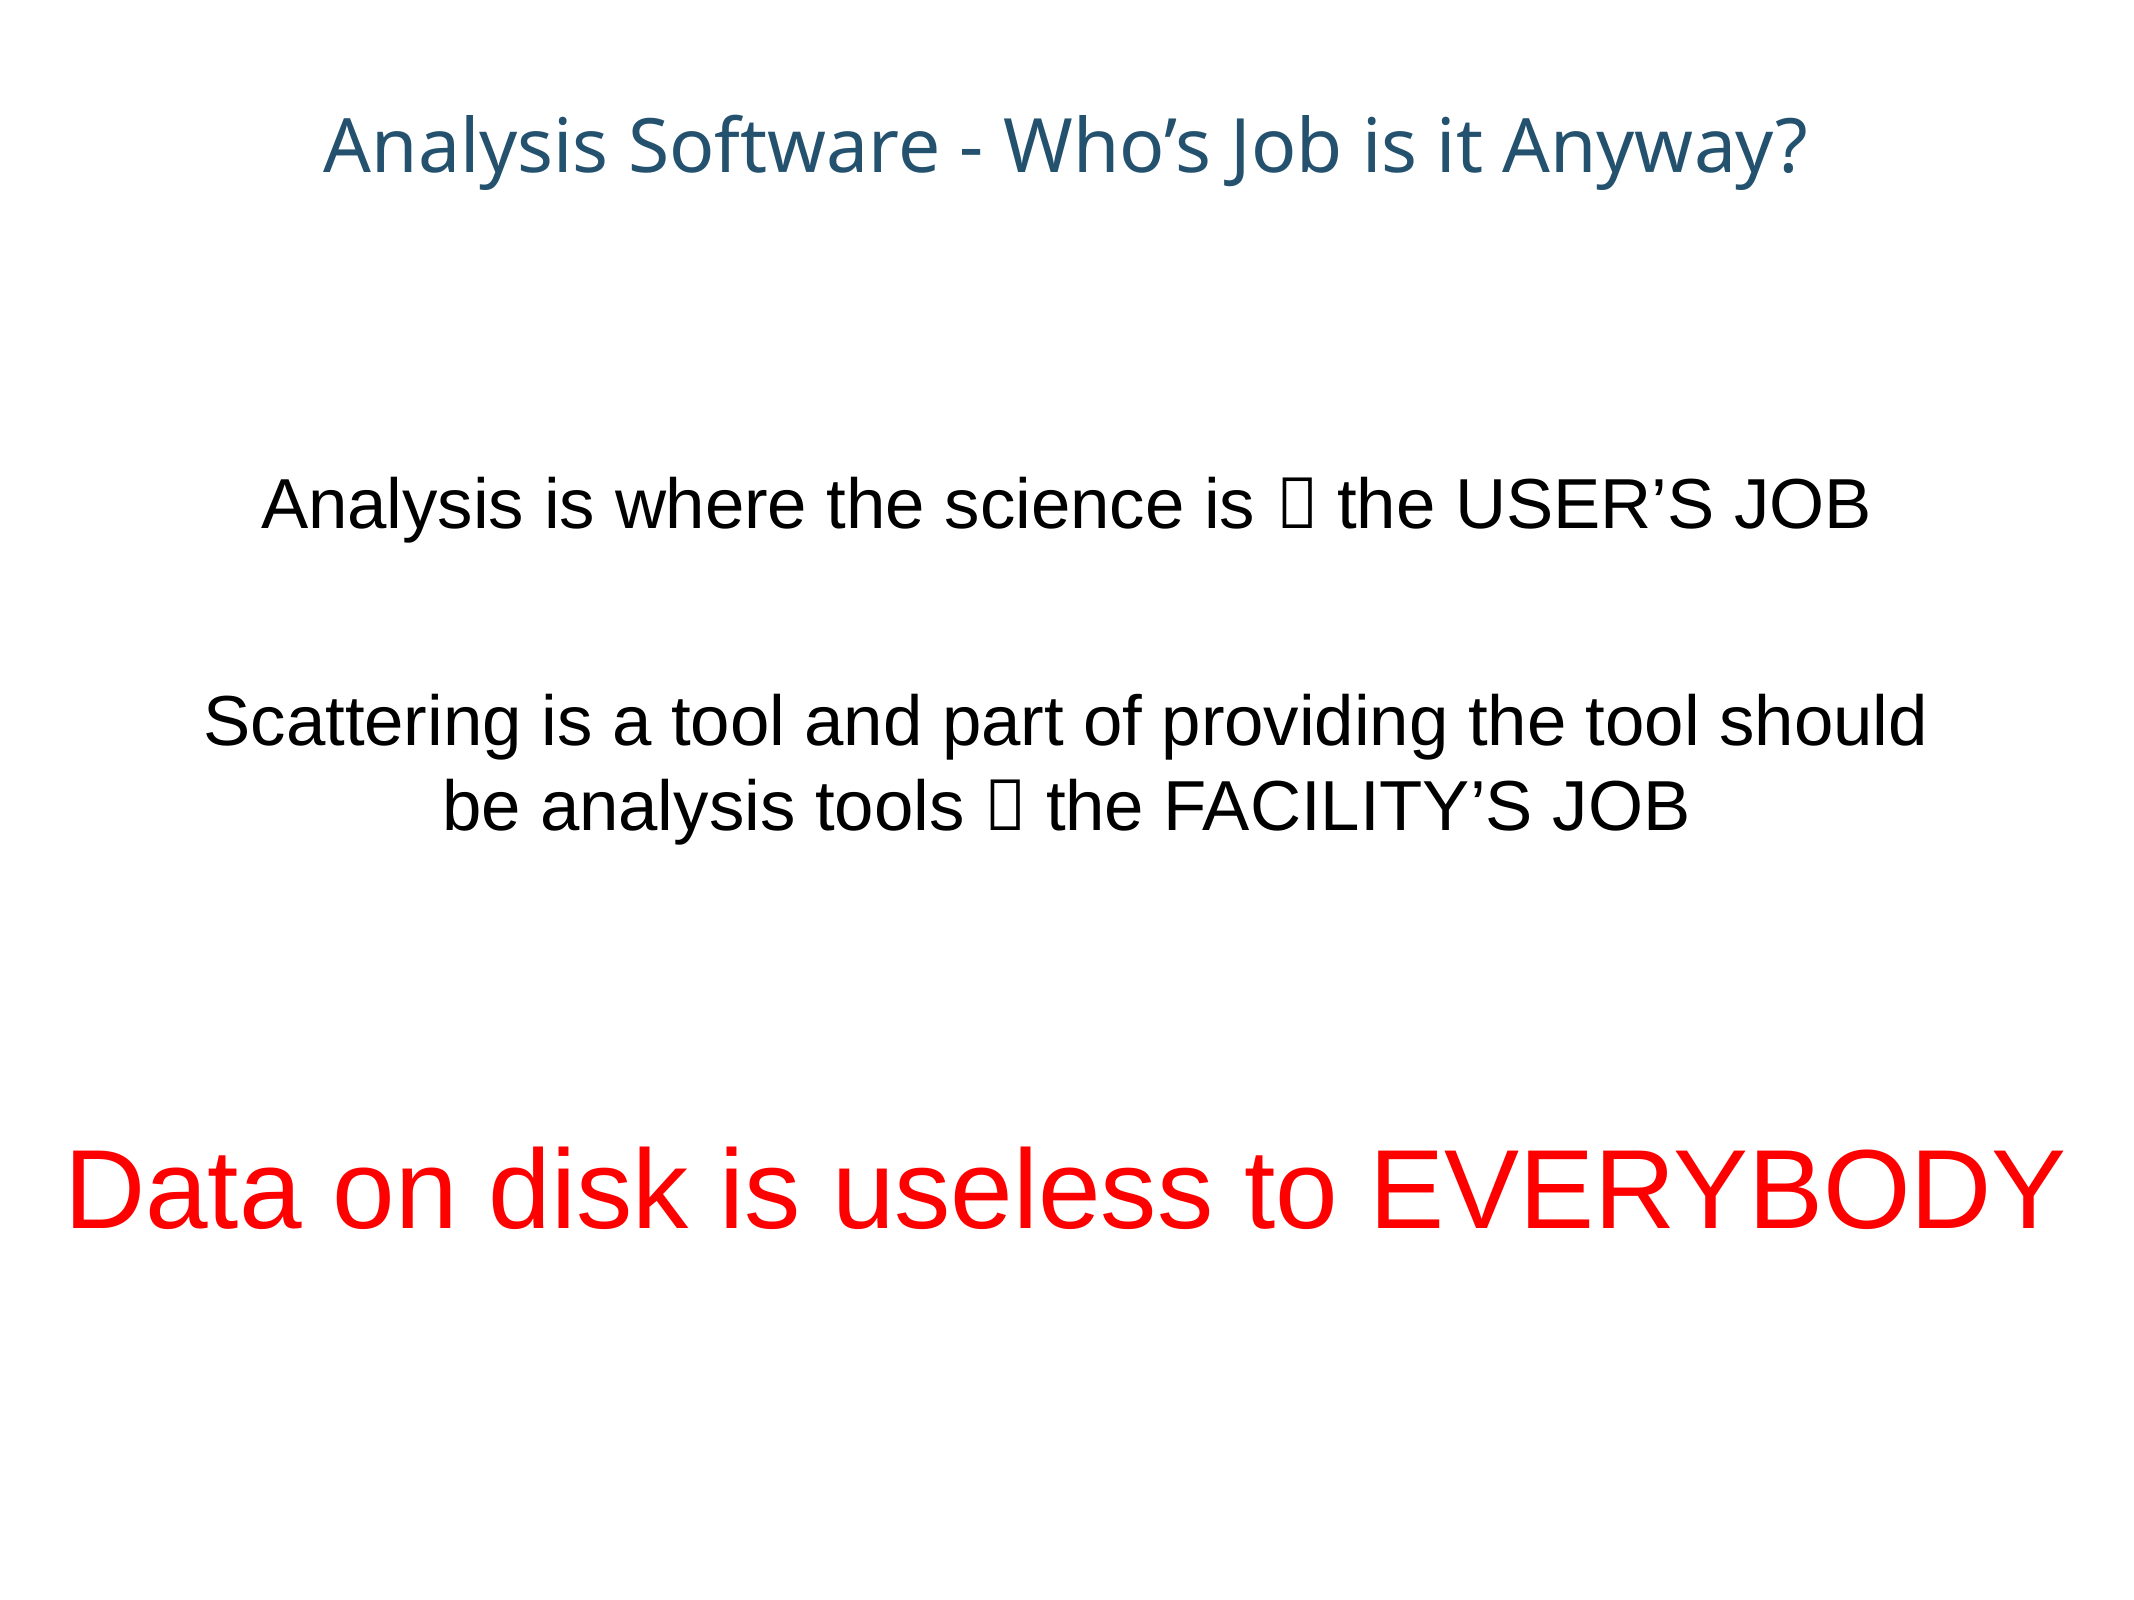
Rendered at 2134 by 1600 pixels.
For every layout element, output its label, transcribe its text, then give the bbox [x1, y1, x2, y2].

text_box Analysis is where the science is  the USER’S JOB [157, 446, 1976, 554]
text_box Scattering is a tool and part of providing the tool should be analysis tools  the FACILITY’S JOB [144, 664, 1989, 856]
text_box Data on disk is useless to EVERYBODY [53, 1105, 2080, 1262]
title Analysis Software - Who’s Job is it Anyway? [299, 97, 1834, 188]
